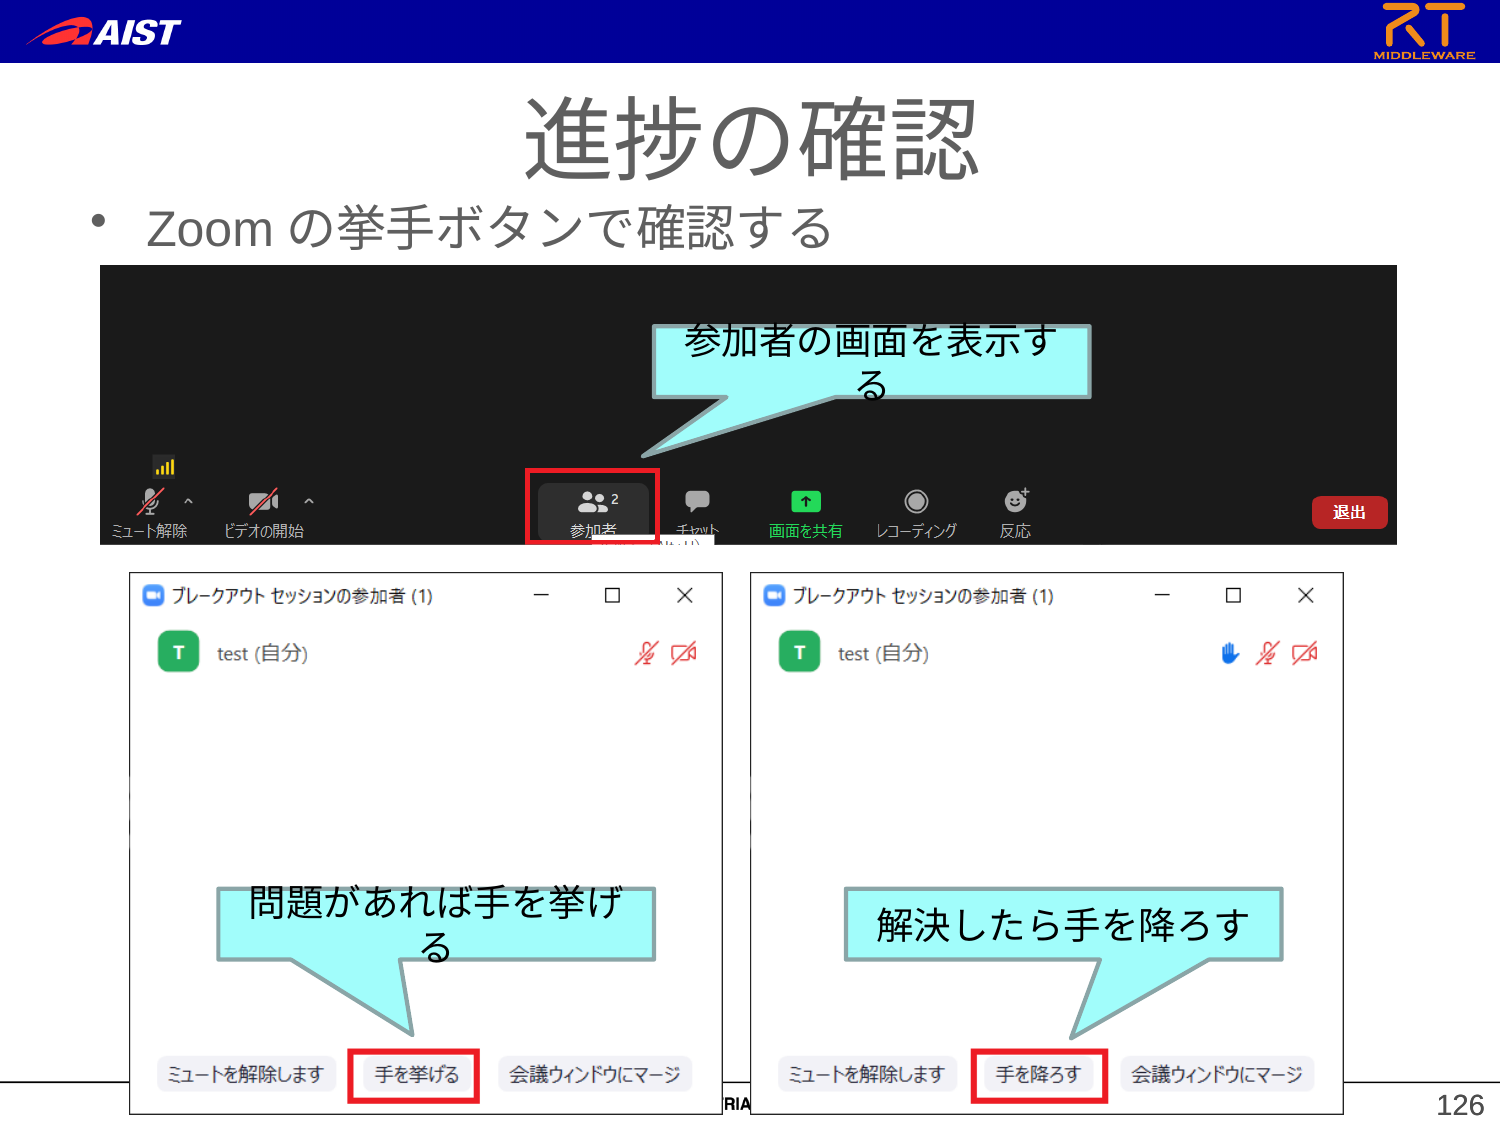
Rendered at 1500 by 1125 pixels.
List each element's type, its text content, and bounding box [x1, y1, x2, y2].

title 進捗の確認 [29, 66, 1474, 208]
picture [99, 265, 1397, 545]
picture [0, 0, 1500, 63]
text_box Zoomの挙手ボタンで確認する [75, 200, 1374, 290]
picture [128, 572, 1344, 1116]
text_box 126 [1149, 1078, 1500, 1125]
